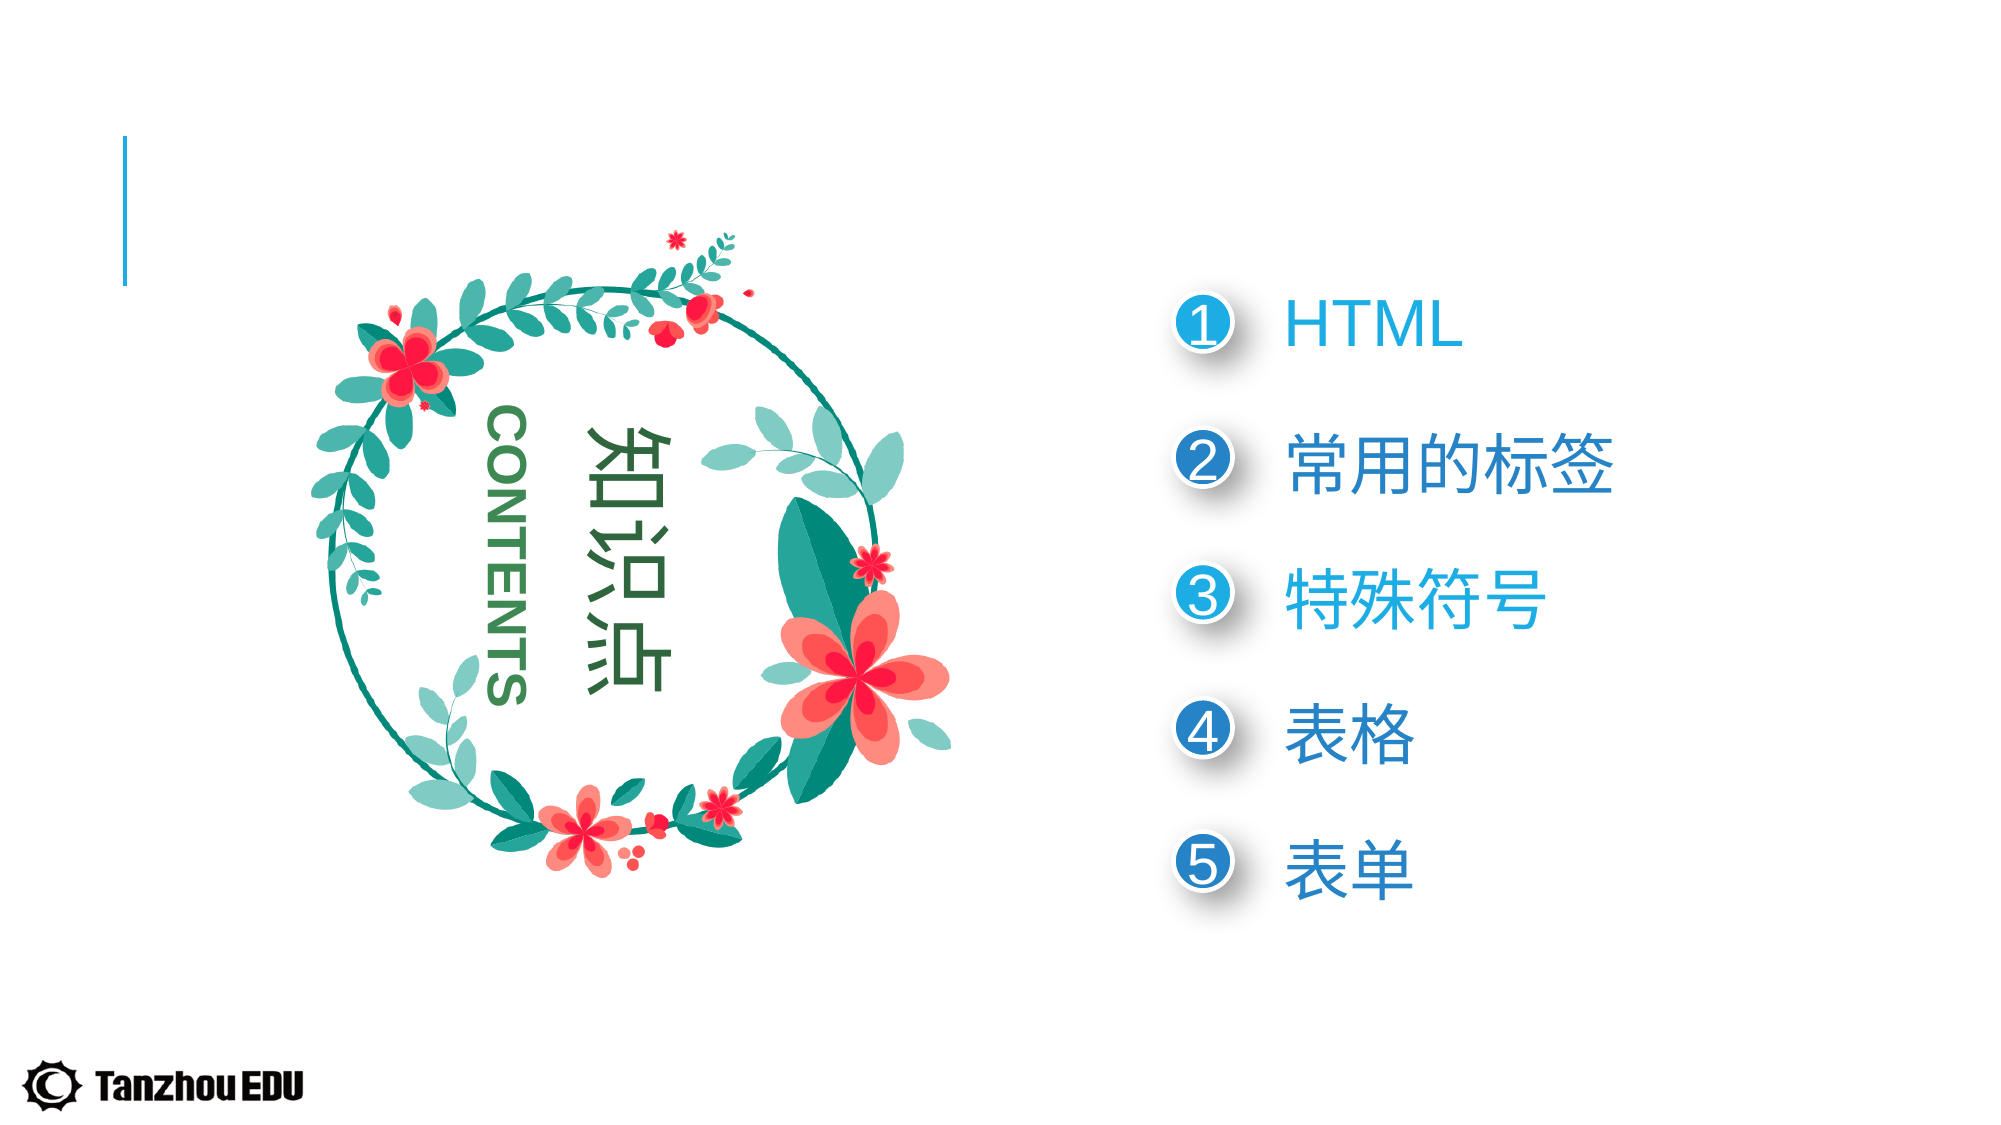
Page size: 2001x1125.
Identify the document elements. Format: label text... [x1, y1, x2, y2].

text_box 3 [1172, 561, 1234, 624]
text_box 5 [1172, 830, 1234, 892]
text_box 4 [1172, 696, 1234, 759]
picture [304, 225, 959, 883]
text_box 1 [1172, 291, 1234, 353]
picture [2, 1031, 328, 1125]
text_box 2 [1172, 426, 1234, 488]
